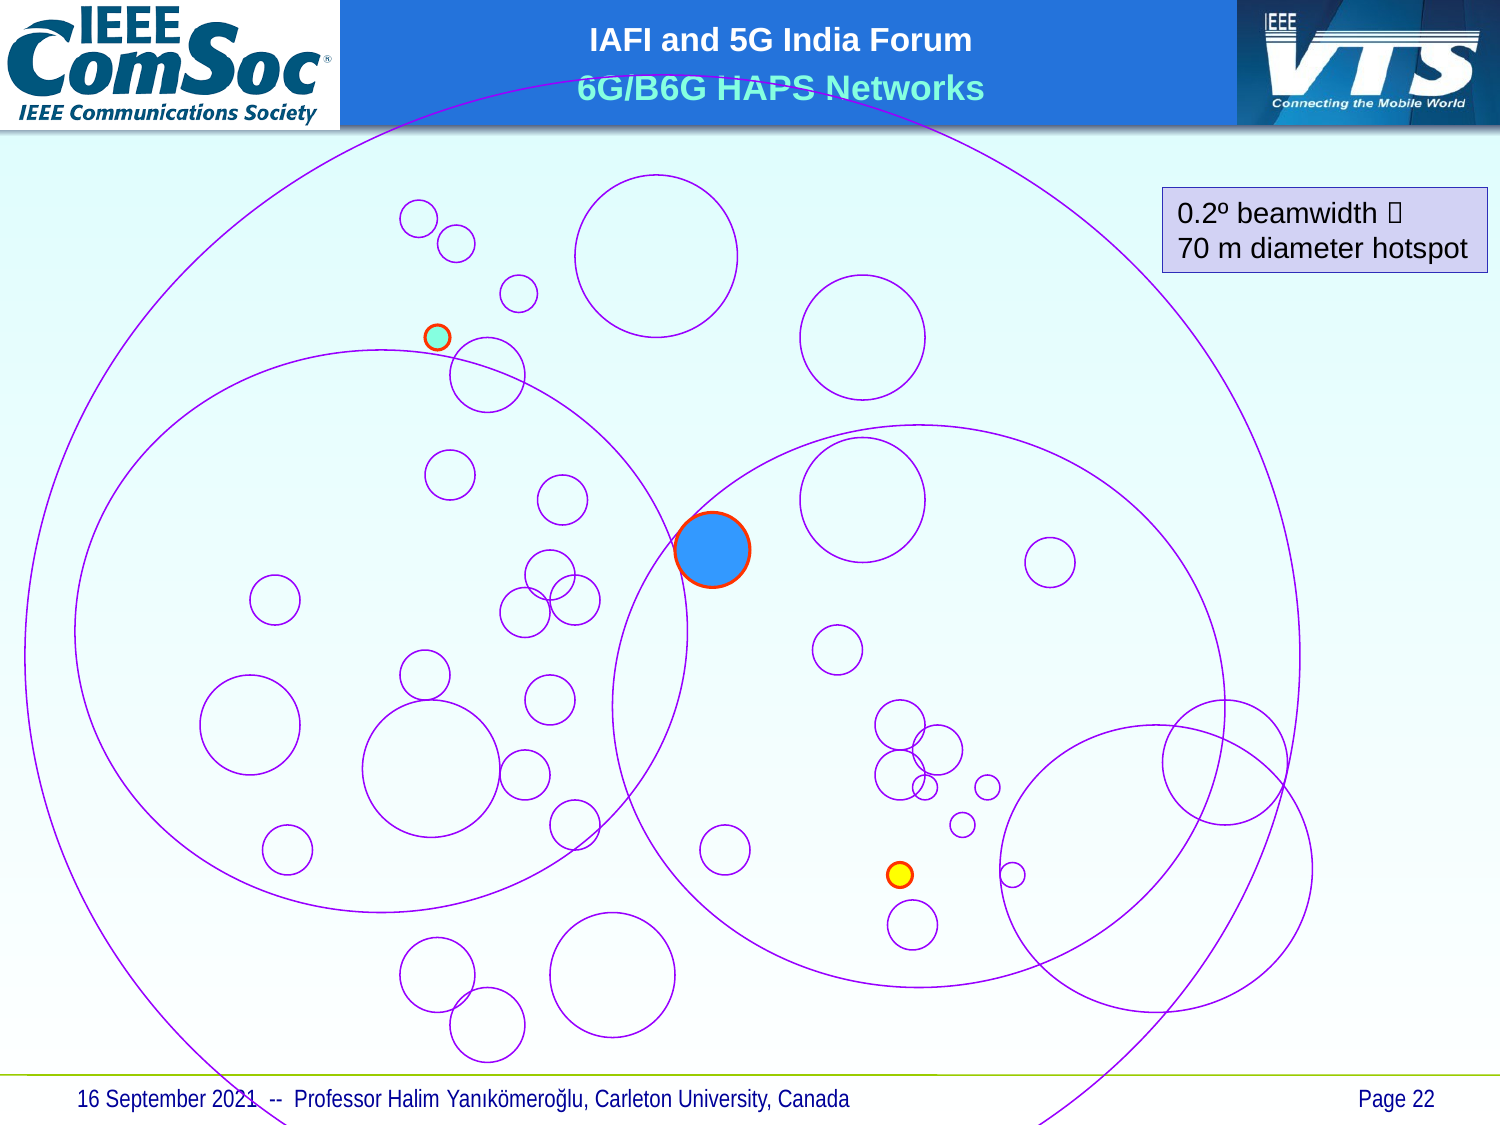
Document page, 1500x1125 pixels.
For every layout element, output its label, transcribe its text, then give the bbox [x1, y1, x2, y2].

text_box [574, 174, 738, 338]
text_box 0.2º beamwidth  70 m diameter hotspot [1162, 187, 1488, 273]
text_box [449, 337, 525, 413]
text_box [800, 275, 926, 401]
text_box [1224, 699, 1288, 784]
text_box [1025, 537, 1076, 588]
text_box [912, 724, 963, 775]
text_box [699, 824, 751, 875]
text_box [629, 424, 1225, 988]
text_box [425, 324, 451, 350]
text_box [549, 912, 676, 1038]
text_box [74, 349, 688, 913]
text_box [912, 774, 938, 800]
text_box [437, 224, 475, 263]
text_box [74, 137, 373, 200]
text_box [549, 799, 601, 851]
text_box [549, 575, 601, 626]
text_box [200, 675, 301, 775]
text_box [999, 862, 1025, 888]
picture [1237, 0, 1500, 125]
text_box [500, 275, 538, 313]
text_box [812, 624, 863, 675]
text_box [887, 862, 913, 888]
text_box [24, 74, 1300, 1125]
text_box [500, 587, 551, 638]
text_box [975, 774, 1000, 800]
text_box [875, 699, 926, 750]
text_box [425, 450, 476, 501]
text_box [887, 899, 938, 950]
text_box [674, 512, 750, 588]
text_box [449, 987, 525, 1063]
text_box [500, 749, 551, 800]
picture [0, 0, 340, 130]
text_box [362, 699, 500, 838]
text_box [525, 549, 576, 600]
text_box [952, 137, 1113, 200]
text_box [1040, 739, 1313, 1013]
text_box [950, 812, 976, 838]
text_box [399, 200, 438, 238]
text_box [875, 750, 925, 800]
text_box [262, 824, 313, 875]
text_box [525, 674, 576, 725]
text_box [399, 937, 475, 1013]
